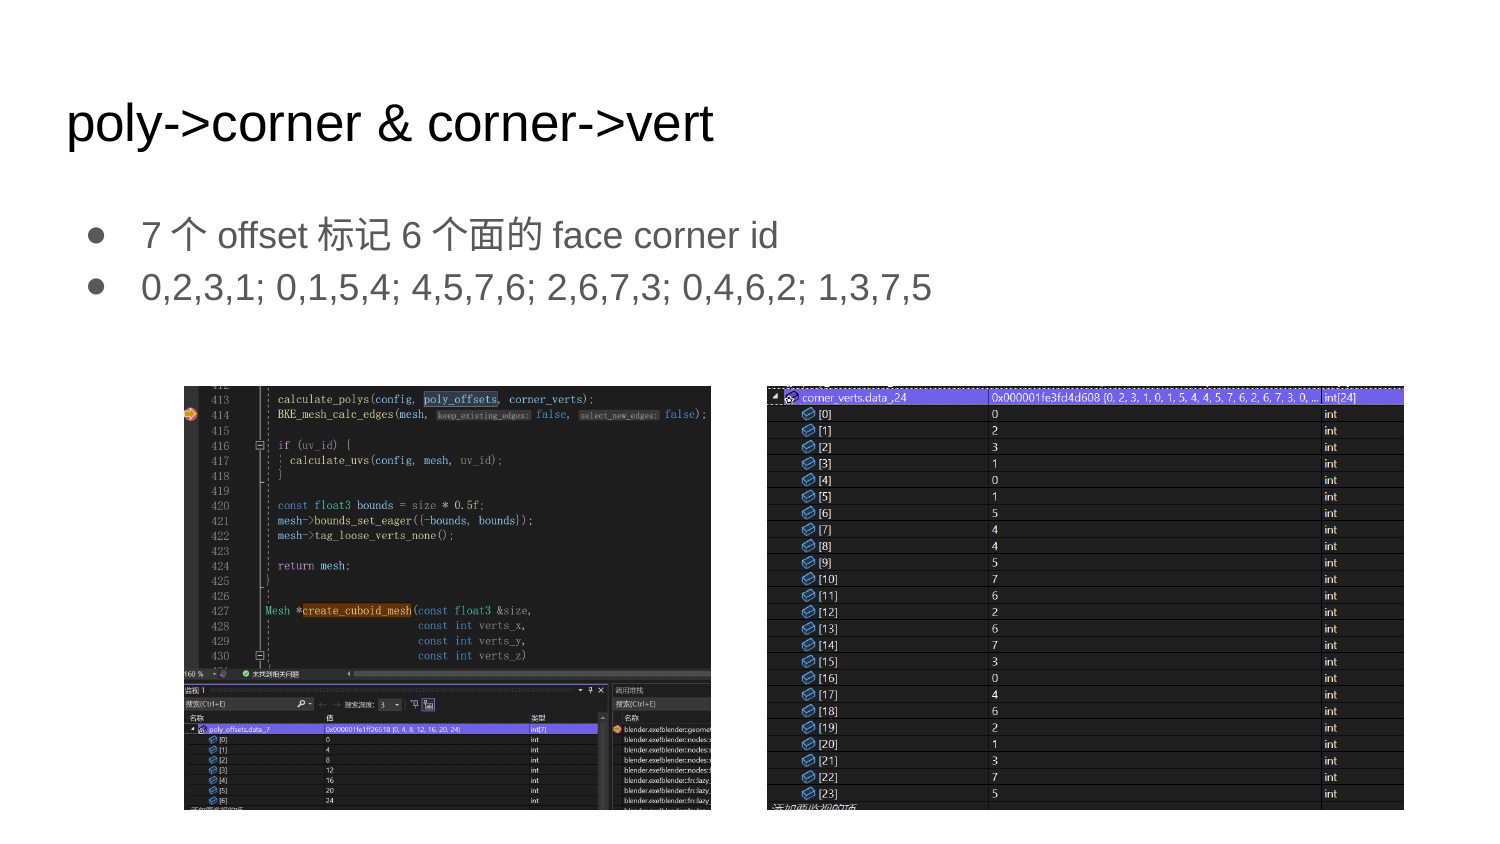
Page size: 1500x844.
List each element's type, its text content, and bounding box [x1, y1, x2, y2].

picture [183, 386, 711, 810]
title poly->corner & corner->vert [51, 72, 1449, 167]
list 7个offset标记6个面的face corner id 0,2,3,1; 0,1,5,4; 4,5,7,6; 2,6,7,3; 0,4,6,2; 1,3,7,5 [51, 189, 1449, 750]
picture [767, 386, 1404, 810]
